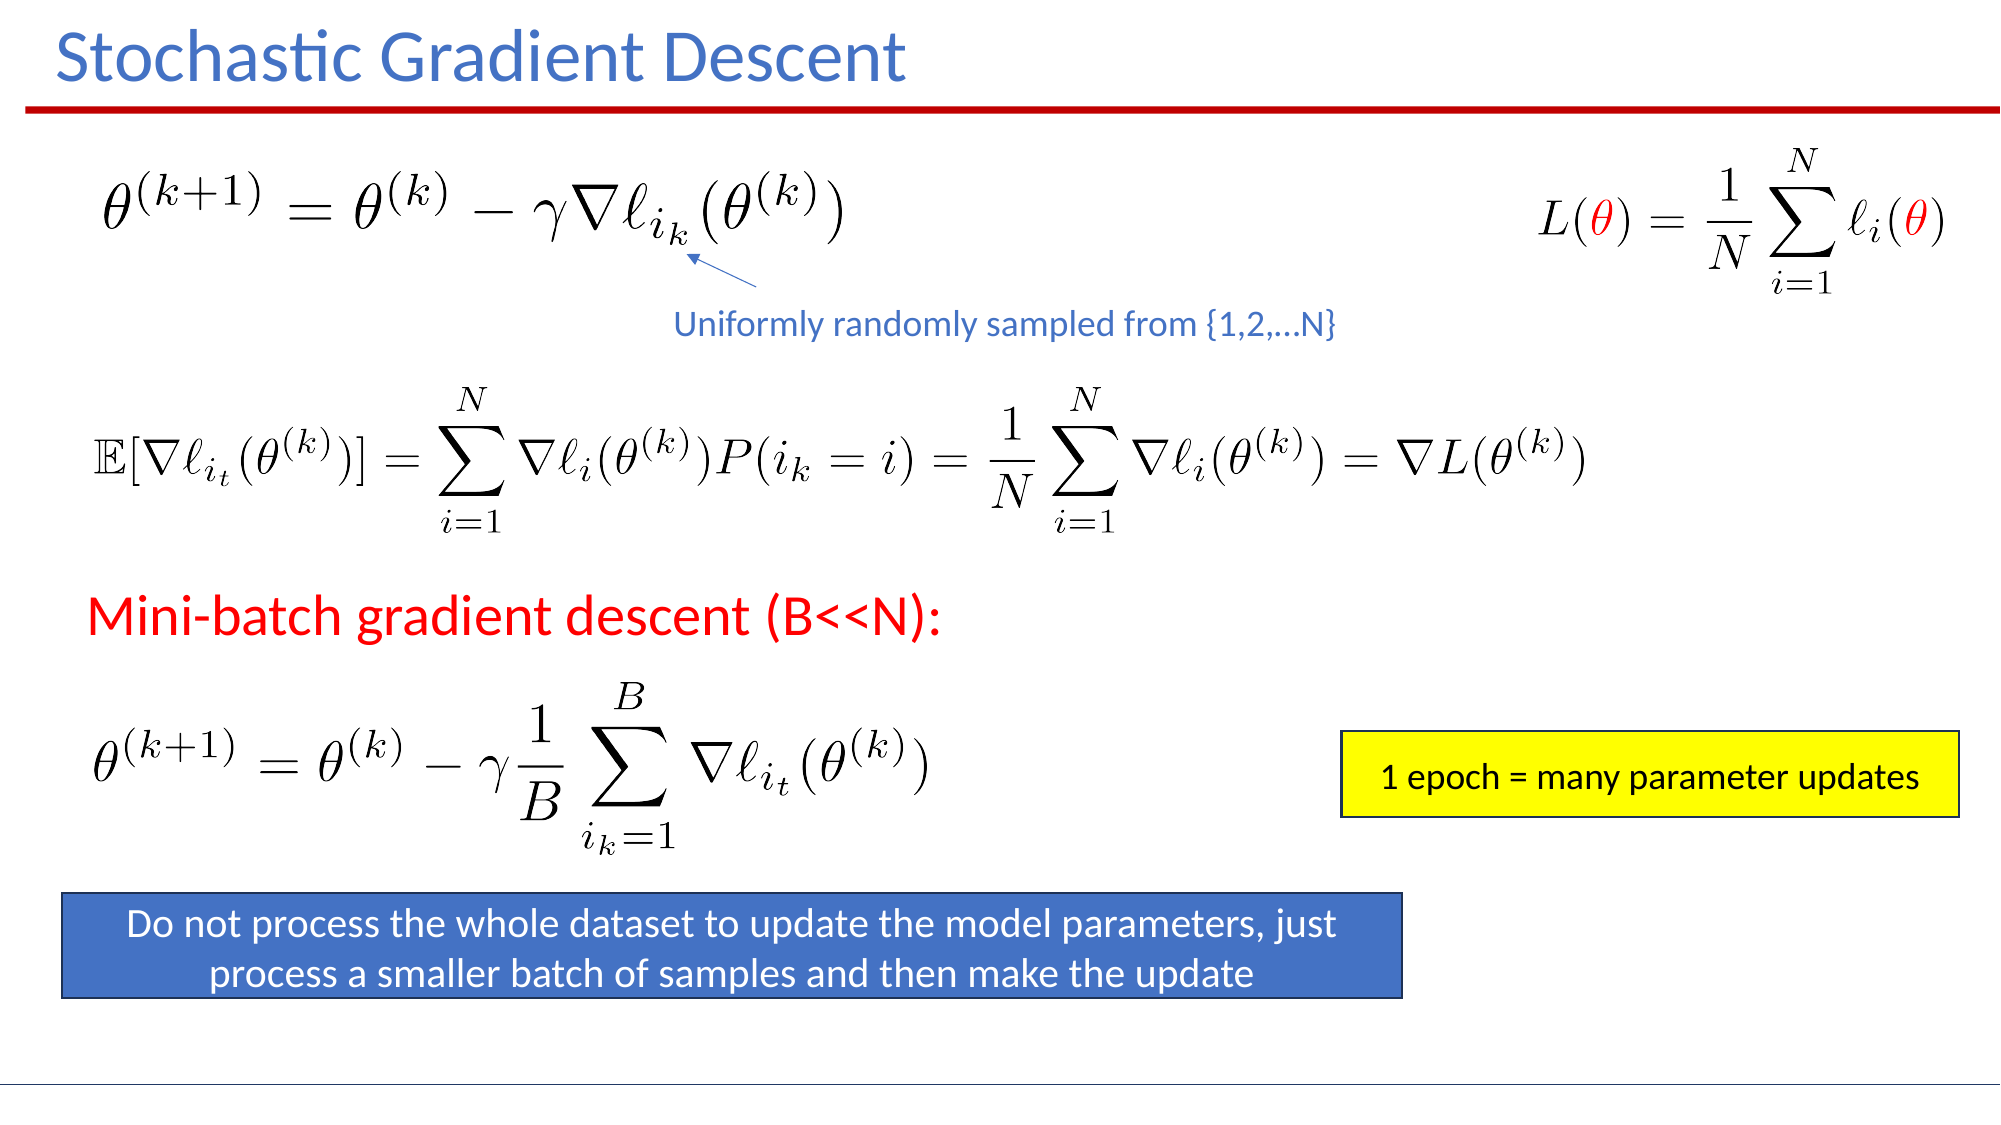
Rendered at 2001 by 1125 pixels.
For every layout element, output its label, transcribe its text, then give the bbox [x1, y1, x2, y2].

text_box 1 epoch = many parameter updates [1340, 730, 1960, 818]
text_box Mini-batch gradient descent (B<<N): [71, 570, 1024, 655]
picture [94, 387, 1584, 533]
text_box Stochastic Gradient Descent [40, 0, 1967, 104]
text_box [686, 254, 757, 287]
picture [104, 171, 842, 245]
picture [94, 682, 927, 855]
text_box [24, 105, 2000, 115]
text_box Uniformly randomly sampled from {1,2,…N} [658, 291, 1403, 351]
text_box Do not process the whole dataset to update the model parameters, just process a smaller batch of samples and then make the update [61, 892, 1403, 999]
picture [1538, 148, 1943, 294]
